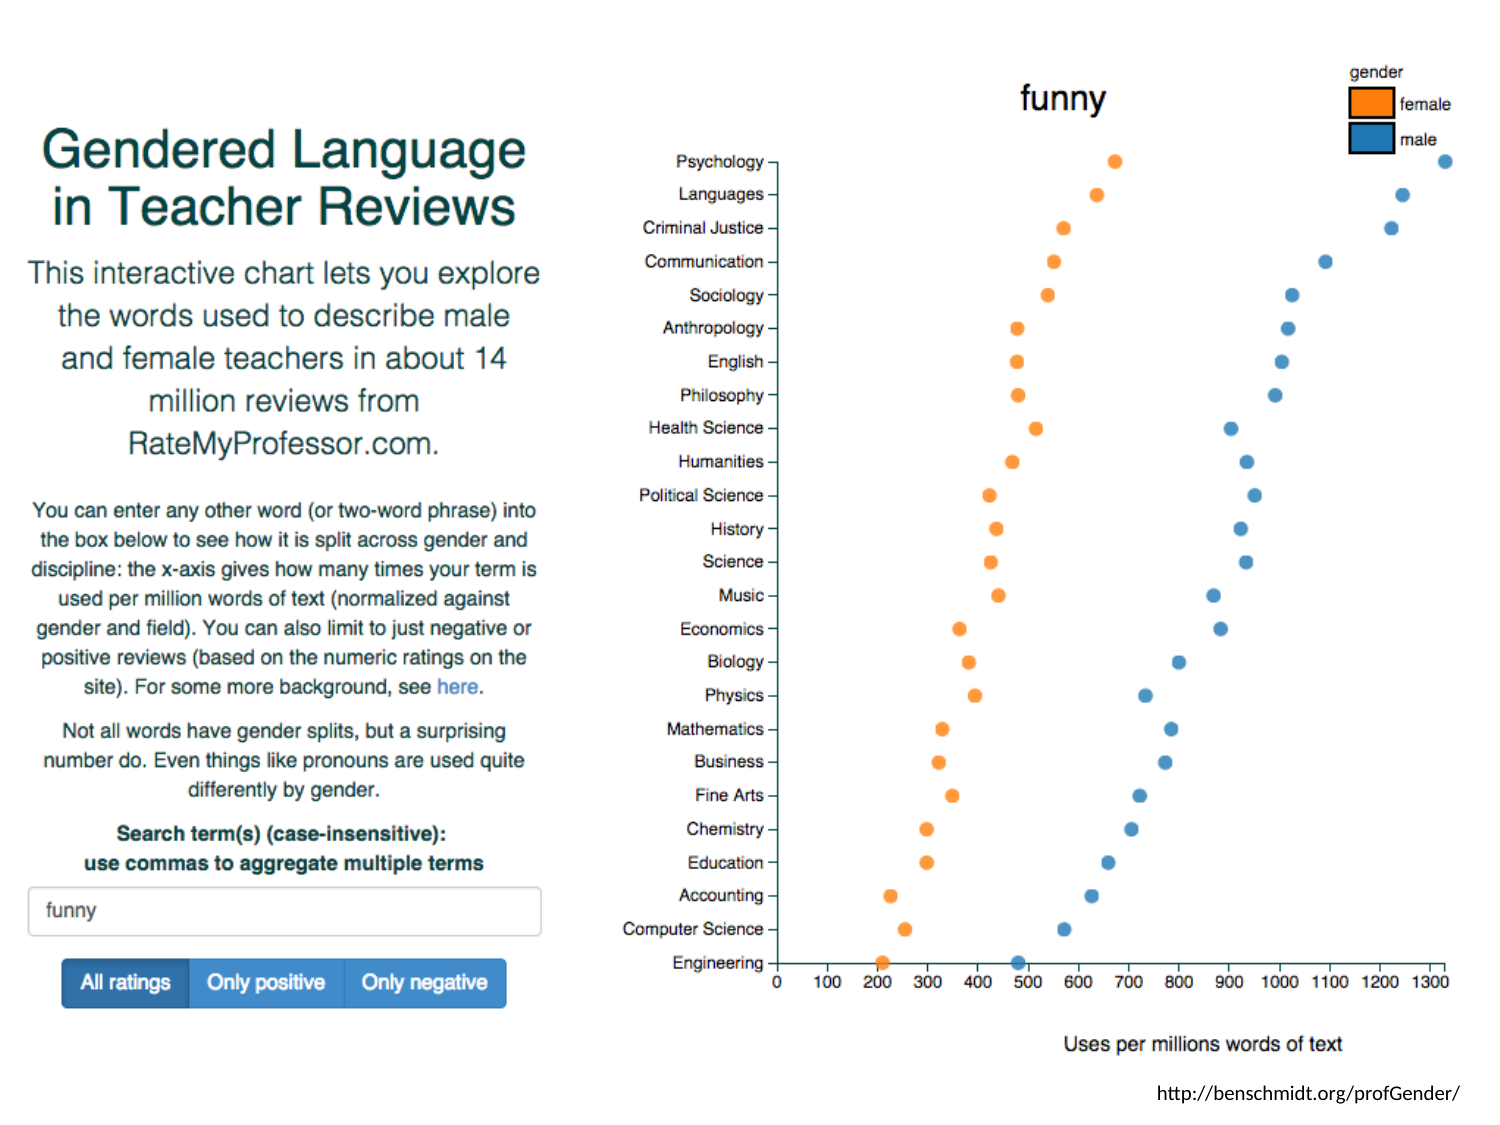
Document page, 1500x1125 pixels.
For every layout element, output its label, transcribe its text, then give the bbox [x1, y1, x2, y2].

picture [0, 56, 1500, 1066]
text_box http://benschmidt.org/profGender/ [312, 1074, 1475, 1112]
